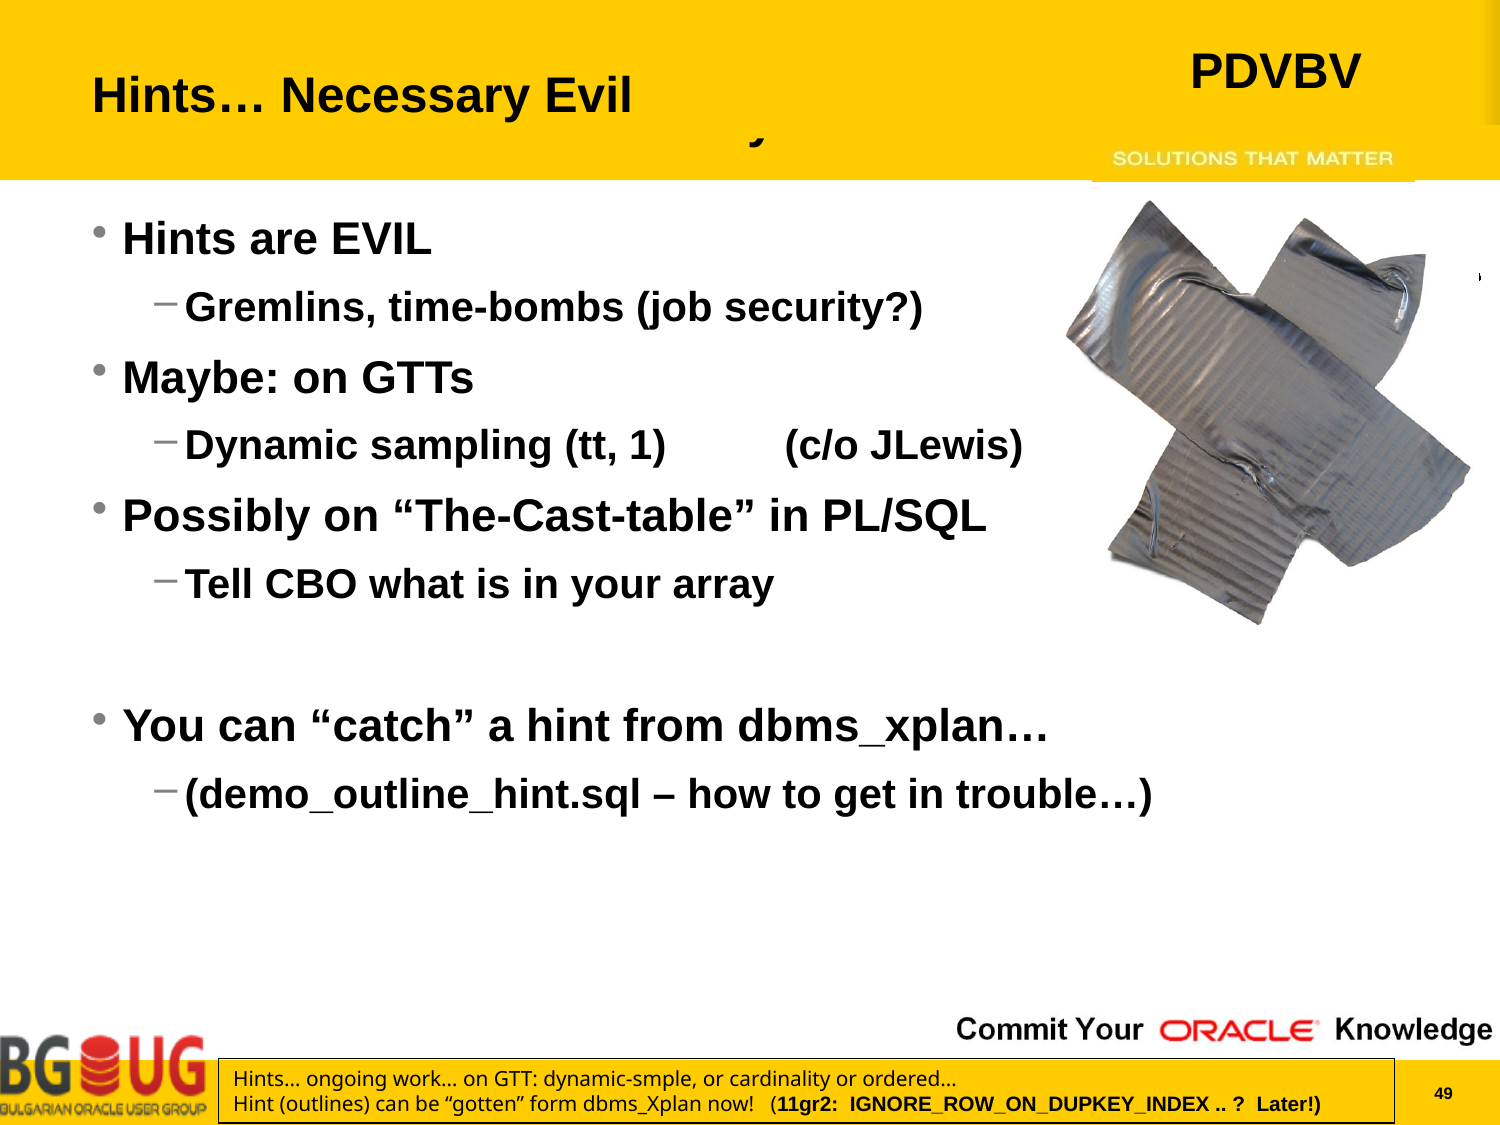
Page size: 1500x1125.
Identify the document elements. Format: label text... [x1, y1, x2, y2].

picture [952, 1011, 1500, 1050]
picture [1042, 187, 1482, 634]
slide_number 49 [1409, 1074, 1468, 1100]
picture [1160, 0, 1500, 125]
list Hints are EVIL Gremlins, time-bombs (job security?) Maybe: on GTTs Dynamic sampling (tt, 1) (c/o JLewis) Possibly on “The-Cast-table” in PL/SQL Tell CBO what is in your array You can “catch” a hint from dbms_xplan… (demo_outline_hint.sql – how to get in trouble…) [76, 207, 1436, 966]
text_box Hints… ongoing work… on GTT: dynamic-smple, or cardinality or ordered… Hint (outlines) can be “gotten” form dbms_Xplan now! (11gr2: IGNORE_ROW_ON_DUPKEY_INDEX .. ? Later!) [218, 1058, 1395, 1123]
picture [1092, 137, 1415, 182]
title Hints… Necessary Evil [76, 45, 1028, 139]
picture [0, 1034, 207, 1121]
